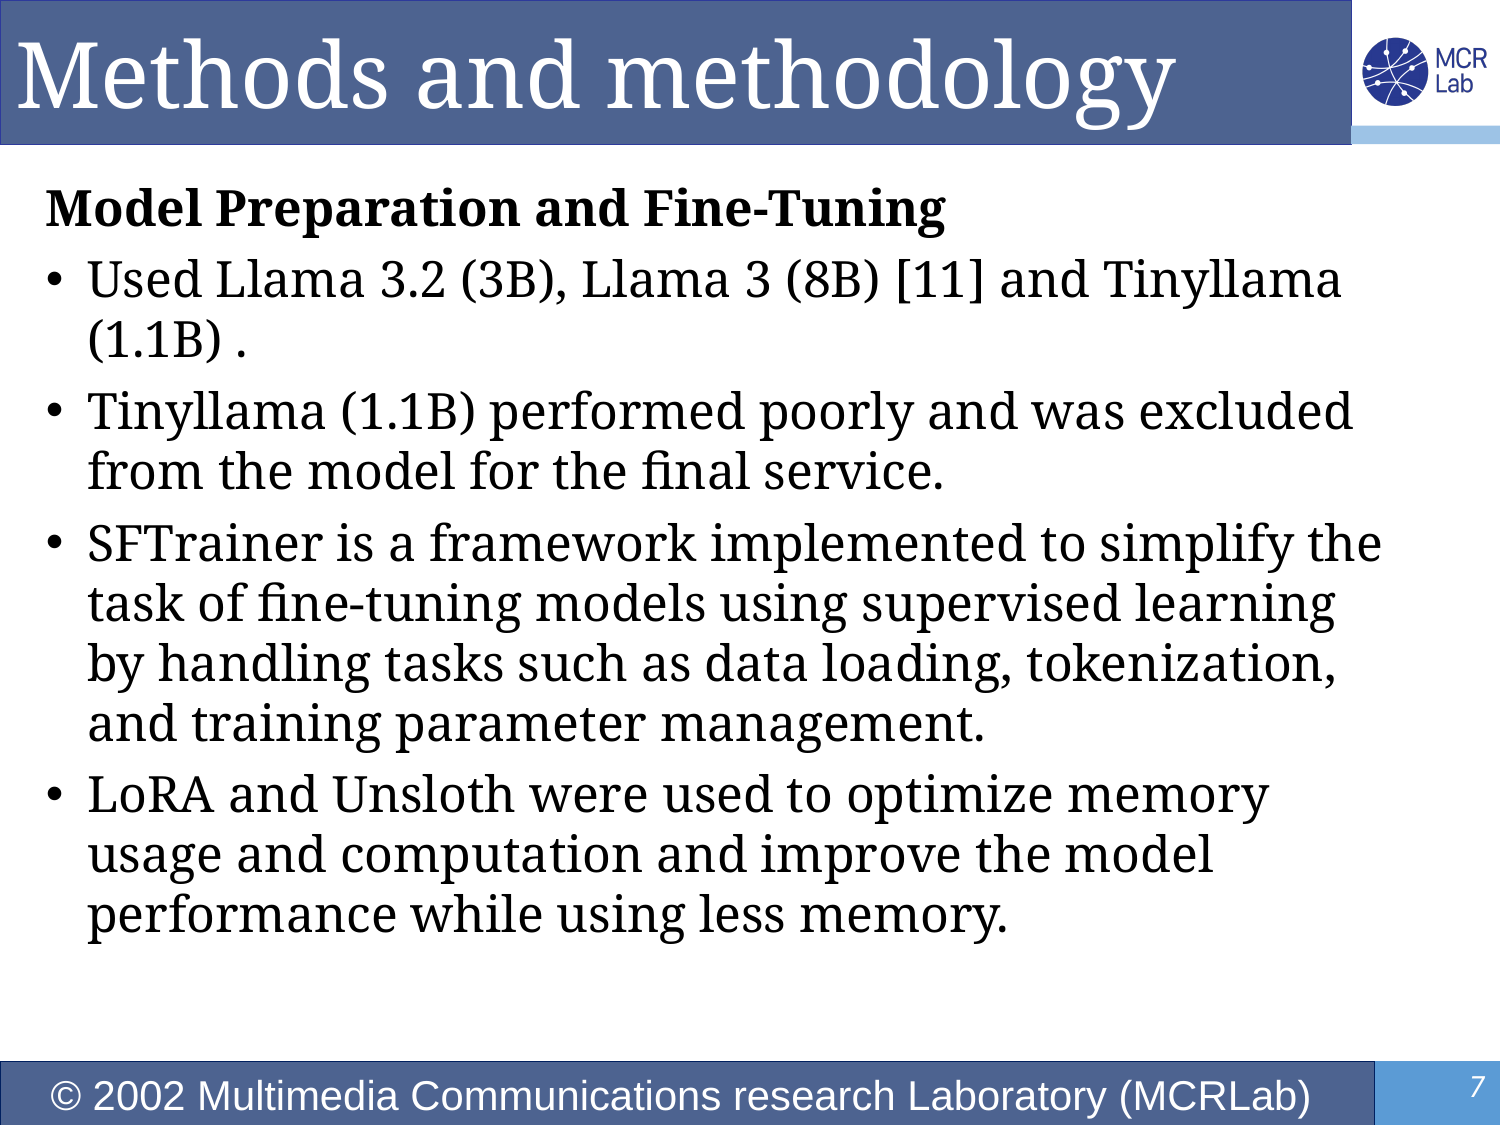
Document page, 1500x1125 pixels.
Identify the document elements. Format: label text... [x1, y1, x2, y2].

list Model Preparation and Fine-Tuning Used Llama 3.2 (3B), Llama 3 (8B) [11] and Tinyllama (1.1B) . Tinyllama (1.1B) performed poorly and was excluded from the model for the final service. SFTrainer is a framework implemented to simplify the task of fine-tuning models using supervised learning by handling tasks such as data loading, tokenization, and training parameter management. LoRA and Unsloth were used to optimize memory usage and computation and improve the model performance while using less memory. [15, 161, 1402, 1030]
title Methods and methodology [0, 2, 1335, 110]
